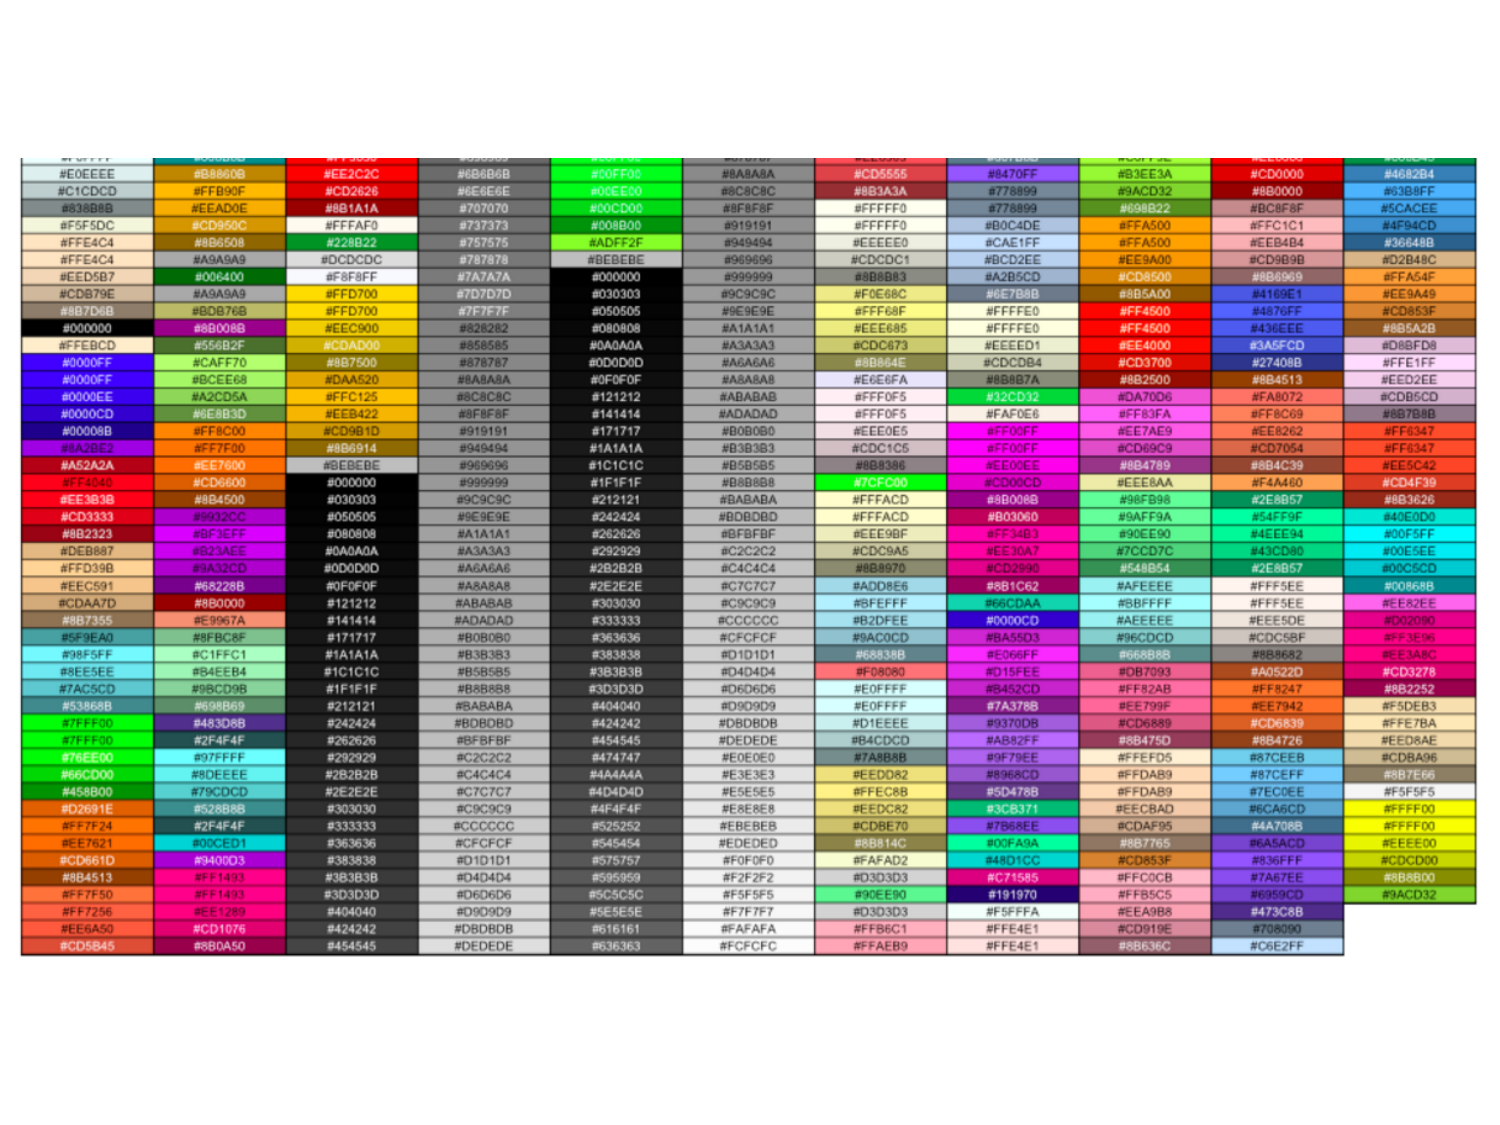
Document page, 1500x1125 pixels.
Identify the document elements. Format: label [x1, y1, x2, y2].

picture [0, 158, 1500, 964]
